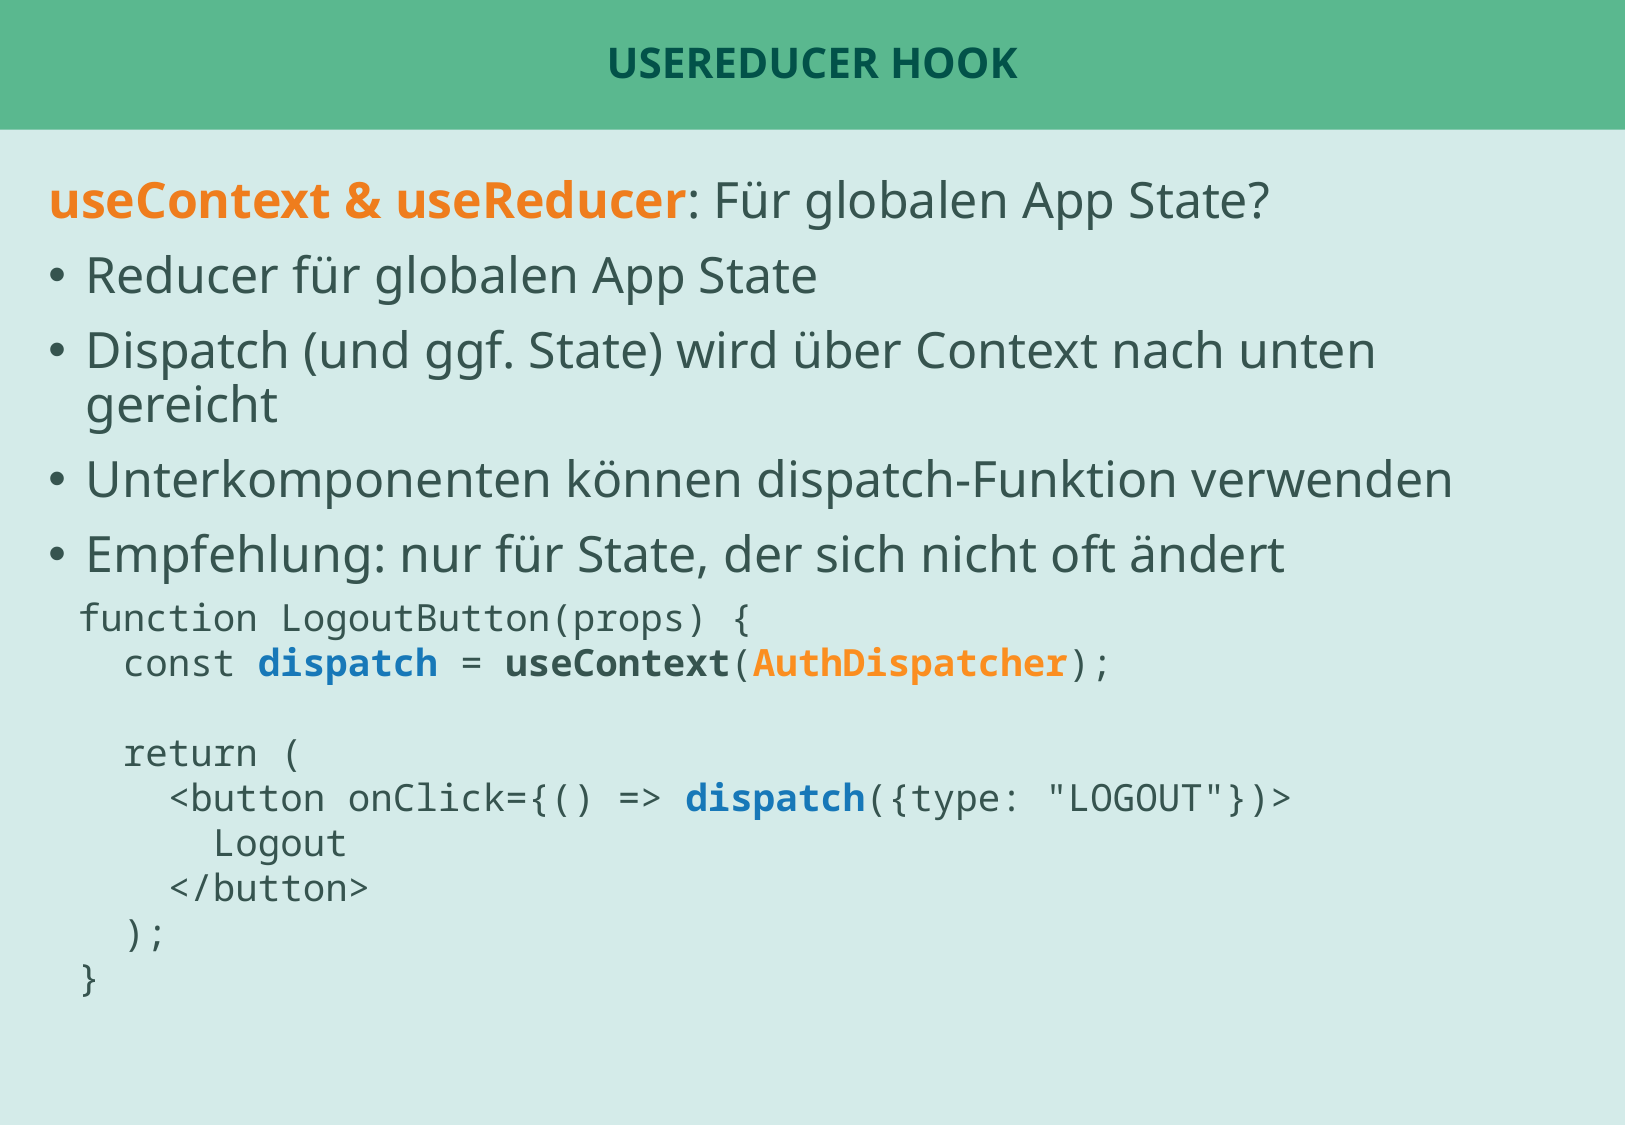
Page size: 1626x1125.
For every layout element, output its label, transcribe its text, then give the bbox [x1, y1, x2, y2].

list useContext & useReducer: Für globalen App State? Reducer für globalen App State Dispatch (und ggf. State) wird über Context nach unten gereicht Unterkomponenten können dispatch-Funktion verwenden Empfehlung: nur für State, der sich nicht oft ändert [33, 168, 1592, 1043]
text_box function LogoutButton(props) { const dispatch = useContext(AuthDispatcher); return ( <button onClick={() => dispatch({type: "LOGOUT"})> Logout </button> ); } [63, 586, 1562, 1007]
title useReducer Hook [0, 0, 1625, 130]
